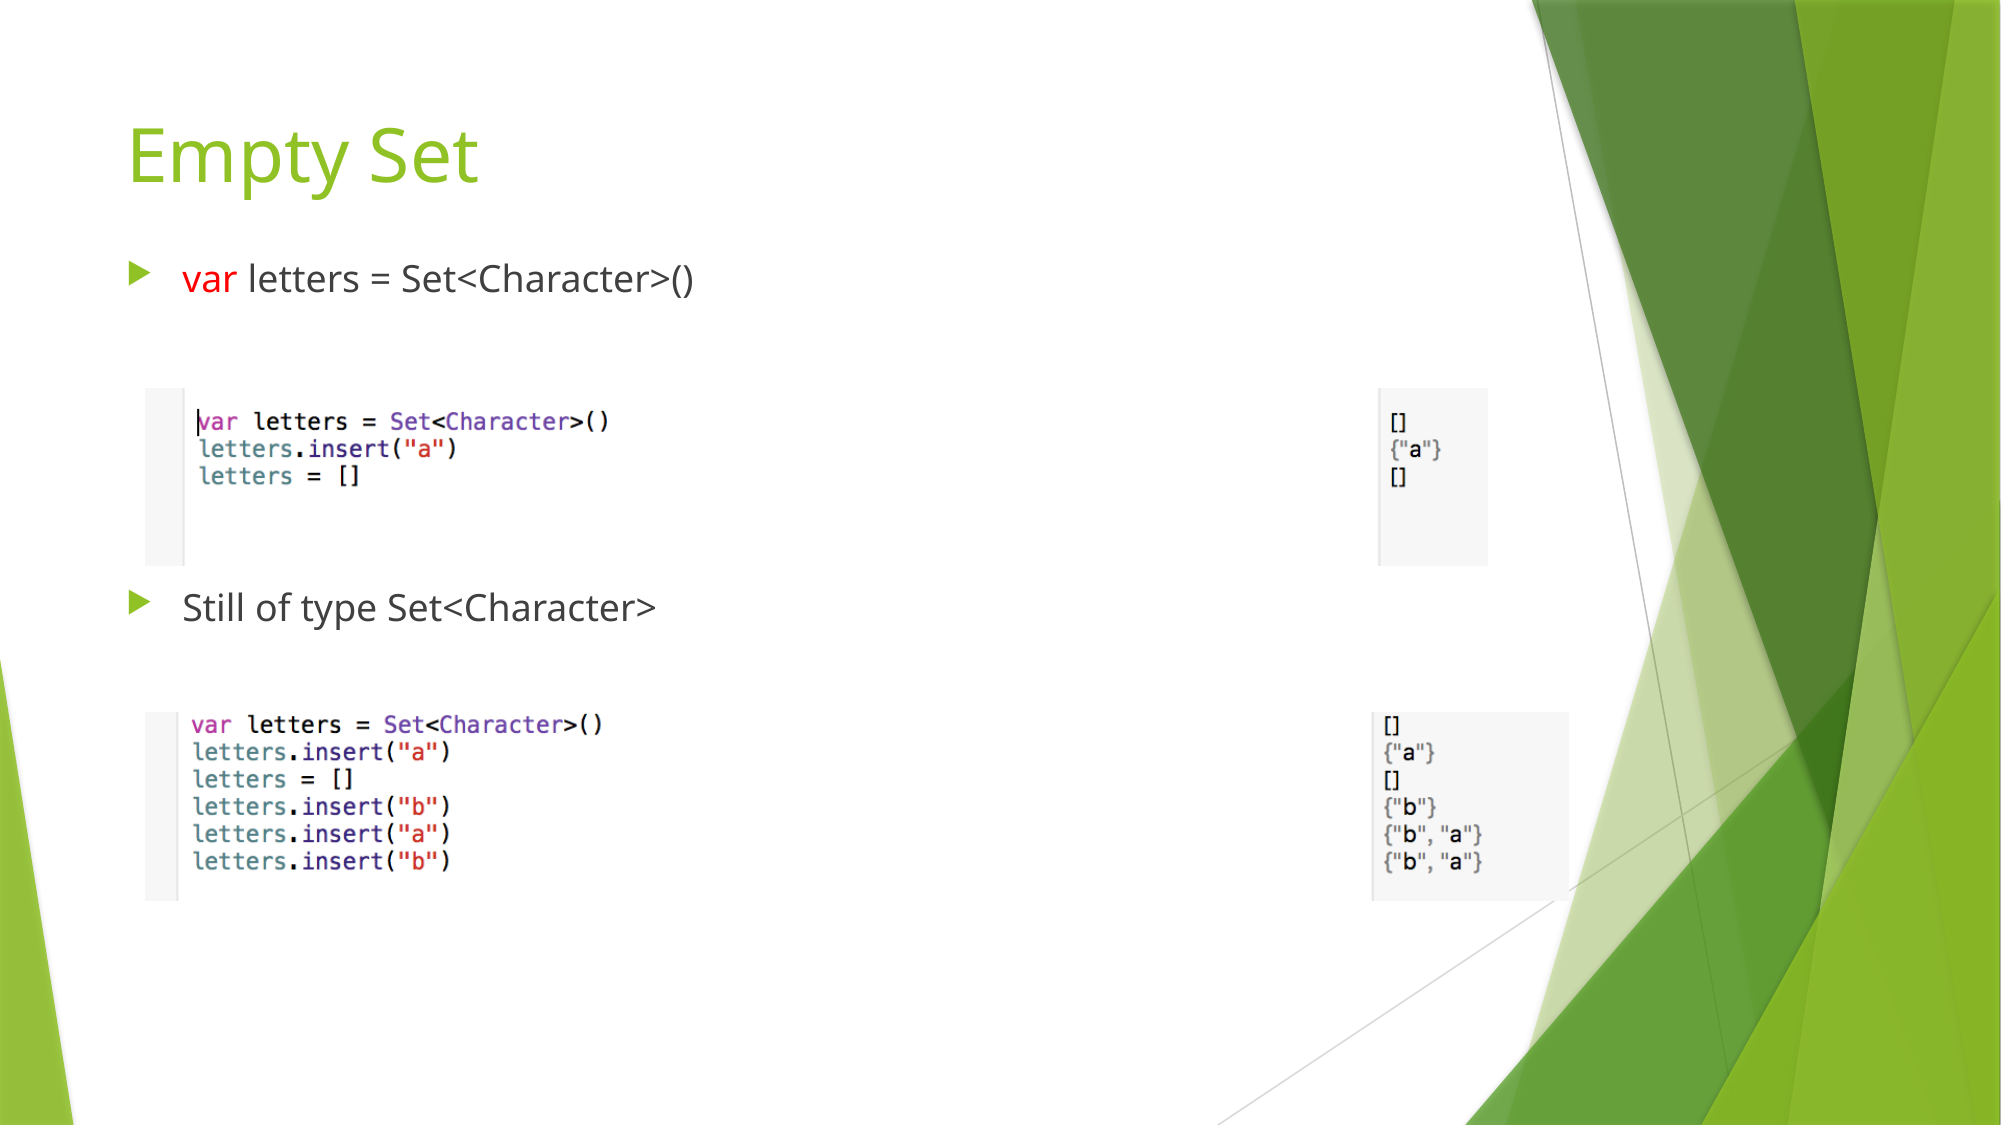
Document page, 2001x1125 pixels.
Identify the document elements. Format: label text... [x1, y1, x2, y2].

list var letters = Set<Character>() Still of type Set<Character> [111, 247, 1522, 992]
picture [144, 712, 1569, 901]
title Empty Set [111, 99, 1522, 247]
picture [144, 387, 1488, 566]
